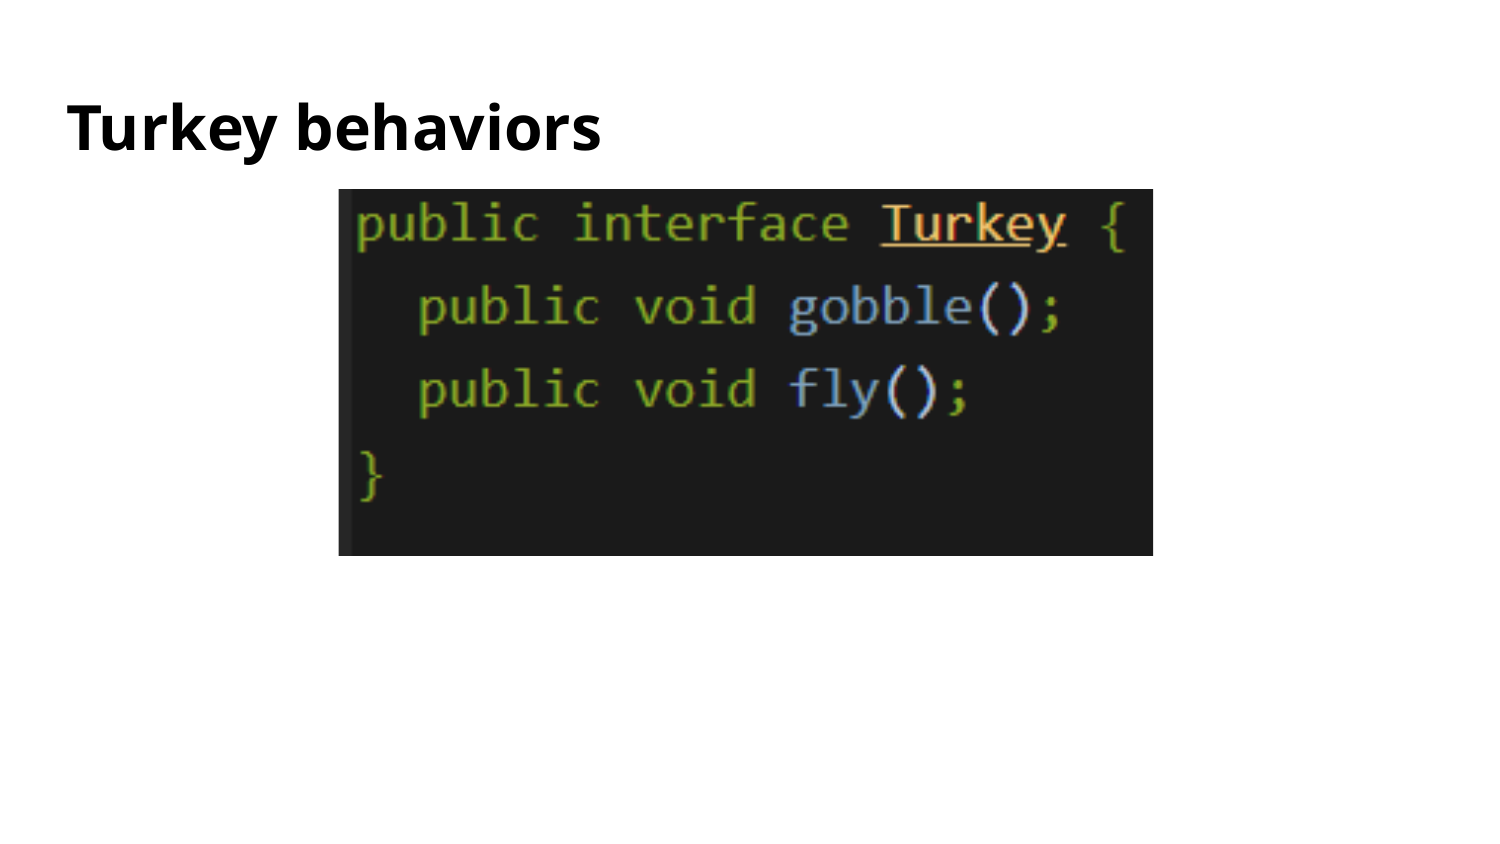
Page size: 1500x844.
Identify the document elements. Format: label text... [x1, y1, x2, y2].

title Turkey behaviors [51, 72, 1449, 176]
picture [338, 188, 1154, 556]
